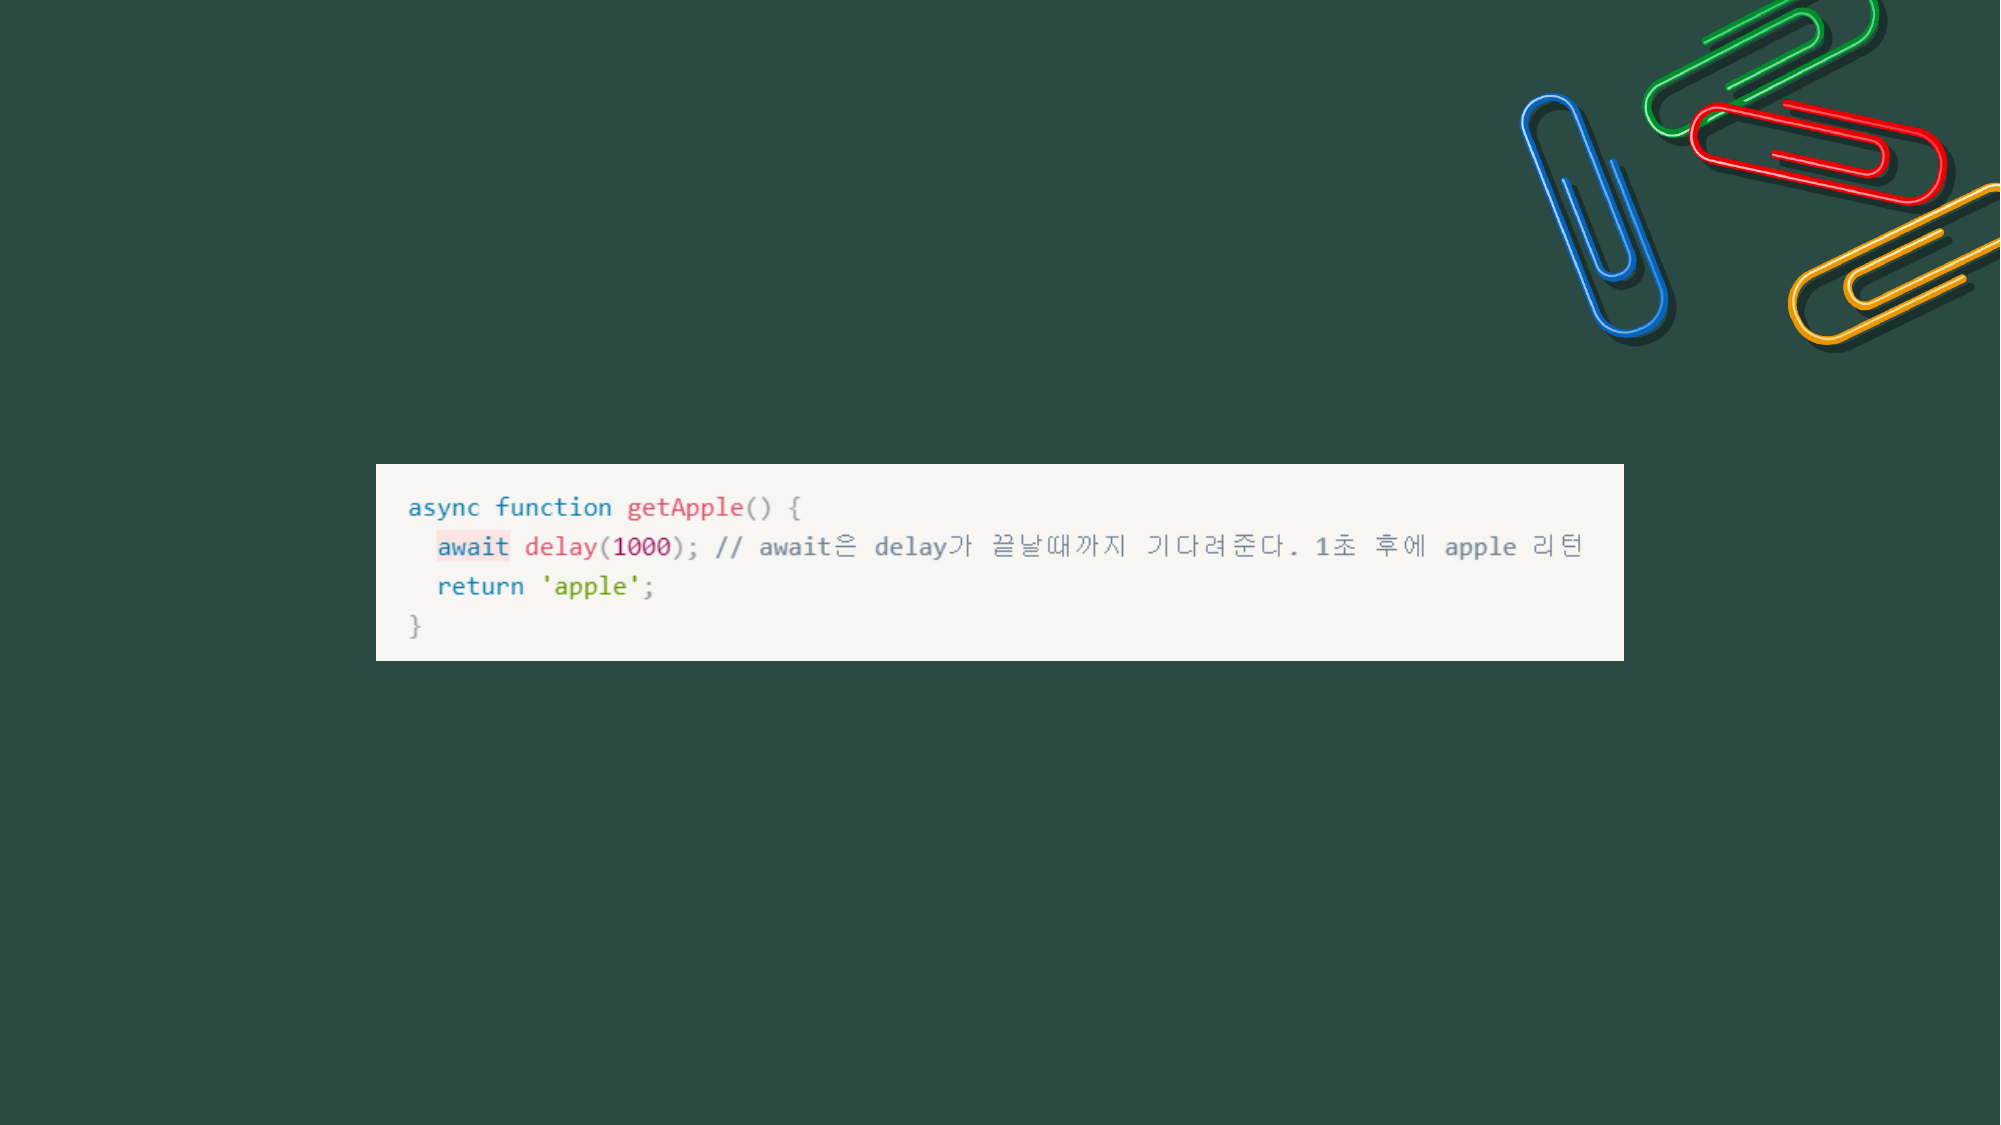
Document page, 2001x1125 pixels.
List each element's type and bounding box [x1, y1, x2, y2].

picture [1518, 0, 2000, 354]
picture [376, 464, 1624, 661]
